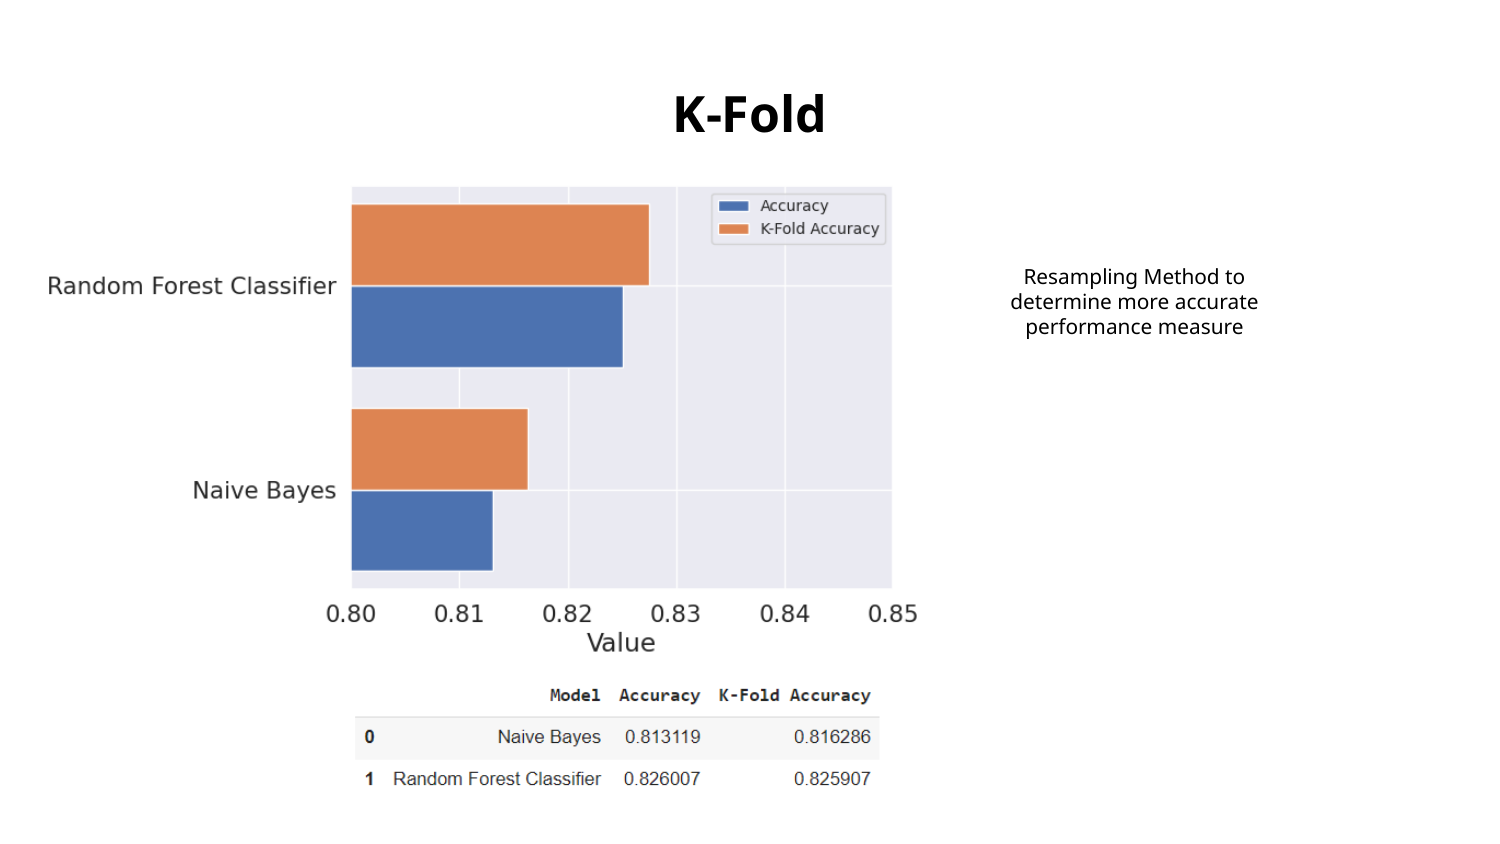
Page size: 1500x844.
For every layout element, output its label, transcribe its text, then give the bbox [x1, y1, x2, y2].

text_box Resampling Method to determine more accurate performance measure [994, 248, 1275, 596]
title K-Fold [75, 67, 1425, 162]
picture [35, 175, 930, 815]
